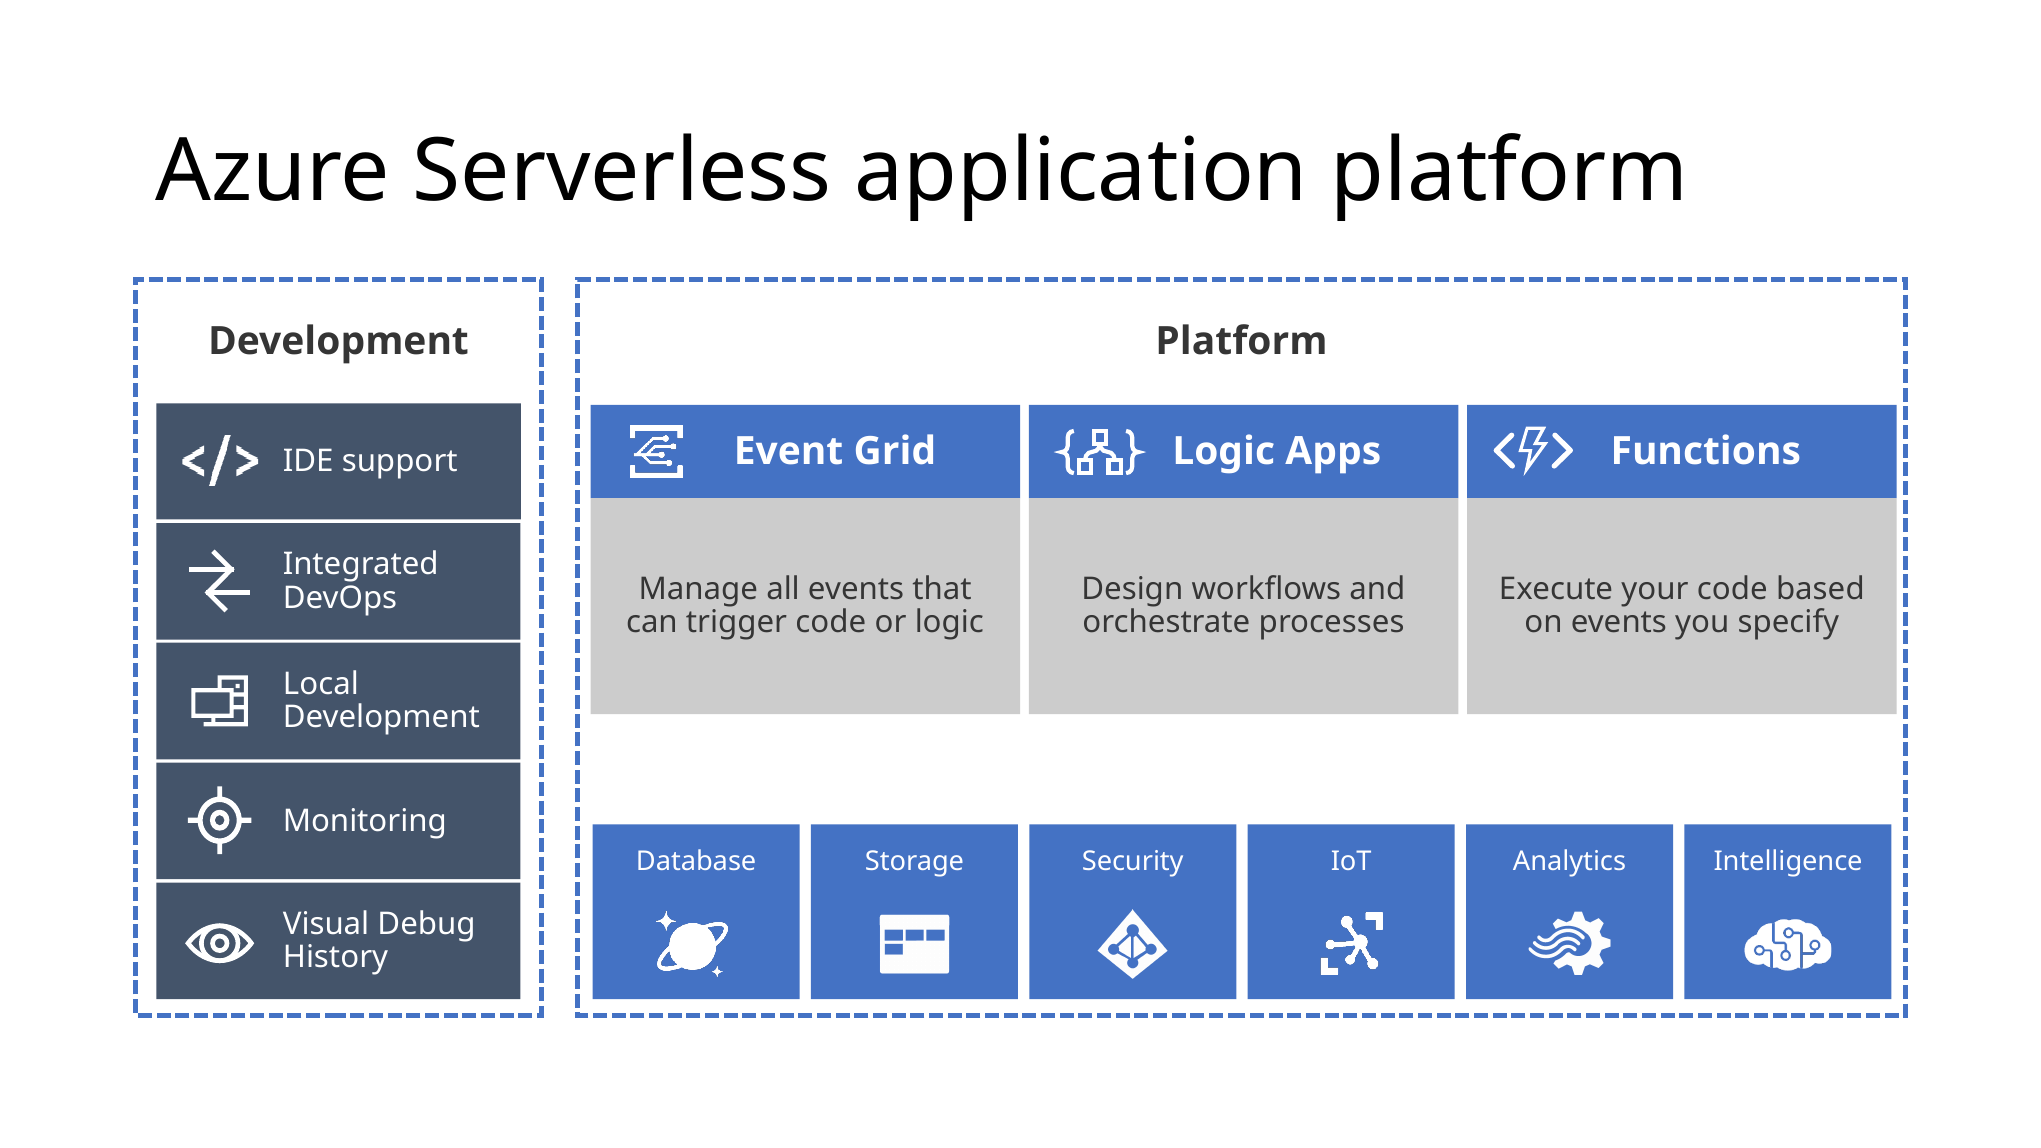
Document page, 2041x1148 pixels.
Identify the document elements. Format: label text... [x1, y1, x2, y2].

picture [148, 432, 291, 491]
text_box [188, 925, 252, 961]
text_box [590, 404, 1021, 715]
text_box Storage [810, 824, 1018, 1000]
text_box Local Development [156, 642, 521, 760]
text_box IDE support [156, 403, 521, 520]
picture [629, 911, 755, 977]
picture [876, 911, 953, 977]
title Azure Serverless application platform [140, 61, 1900, 283]
text_box [187, 786, 252, 855]
text_box [191, 675, 248, 727]
picture [1319, 912, 1383, 975]
picture [1744, 914, 1832, 975]
text_box Development [135, 279, 542, 1016]
text_box IoT [1247, 824, 1455, 1000]
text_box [1467, 404, 1897, 715]
text_box [191, 552, 248, 610]
picture [1097, 909, 1168, 979]
picture [1527, 907, 1612, 979]
text_box Visual Debug History [156, 882, 521, 1000]
text_box Integrated DevOps [156, 523, 521, 640]
text_box Intelligence [1684, 824, 1892, 1000]
text_box Database [592, 824, 800, 1000]
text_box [1028, 404, 1459, 715]
text_box Platform [577, 279, 1906, 1016]
text_box Analytics [1466, 824, 1674, 1000]
text_box Security [1029, 824, 1237, 1000]
text_box Monitoring [156, 762, 521, 880]
